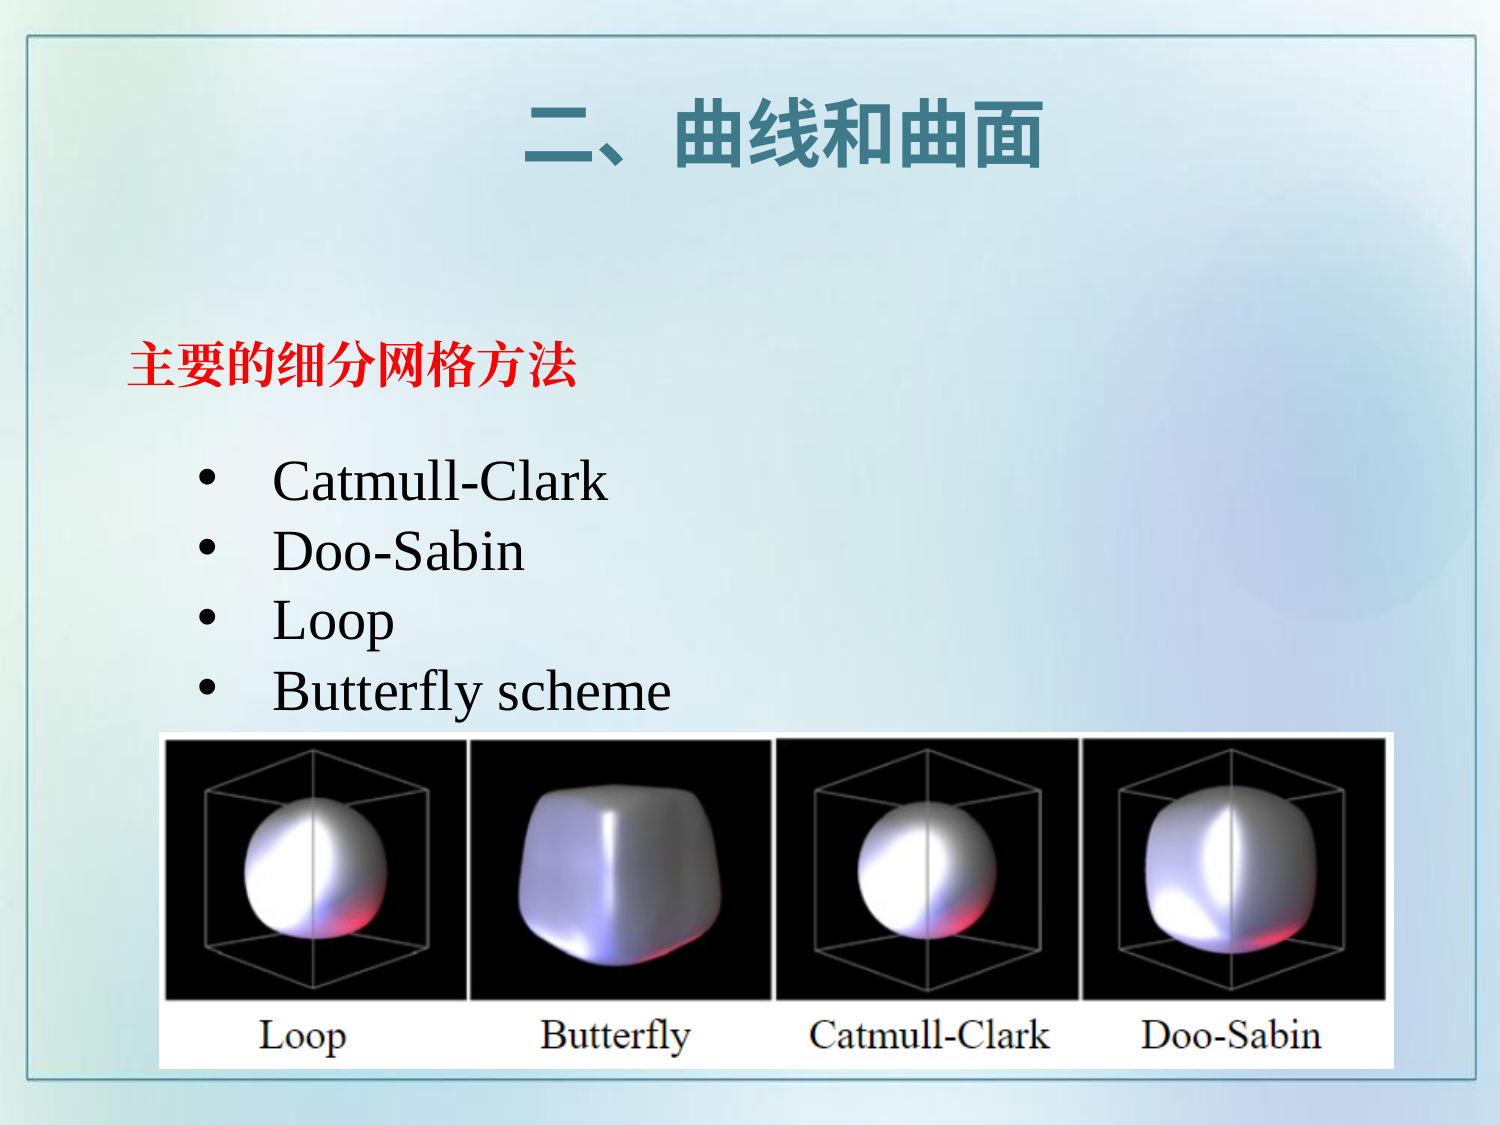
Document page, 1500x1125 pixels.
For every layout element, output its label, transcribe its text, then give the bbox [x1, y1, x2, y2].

text_box 主要的细分网格方法 [112, 326, 750, 401]
text_box Catmull-Clark Doo-Sabin Loop Butterfly scheme [182, 434, 1424, 730]
text_box 二、曲线和曲面 [286, 78, 1283, 184]
picture [0, 0, 1500, 1125]
